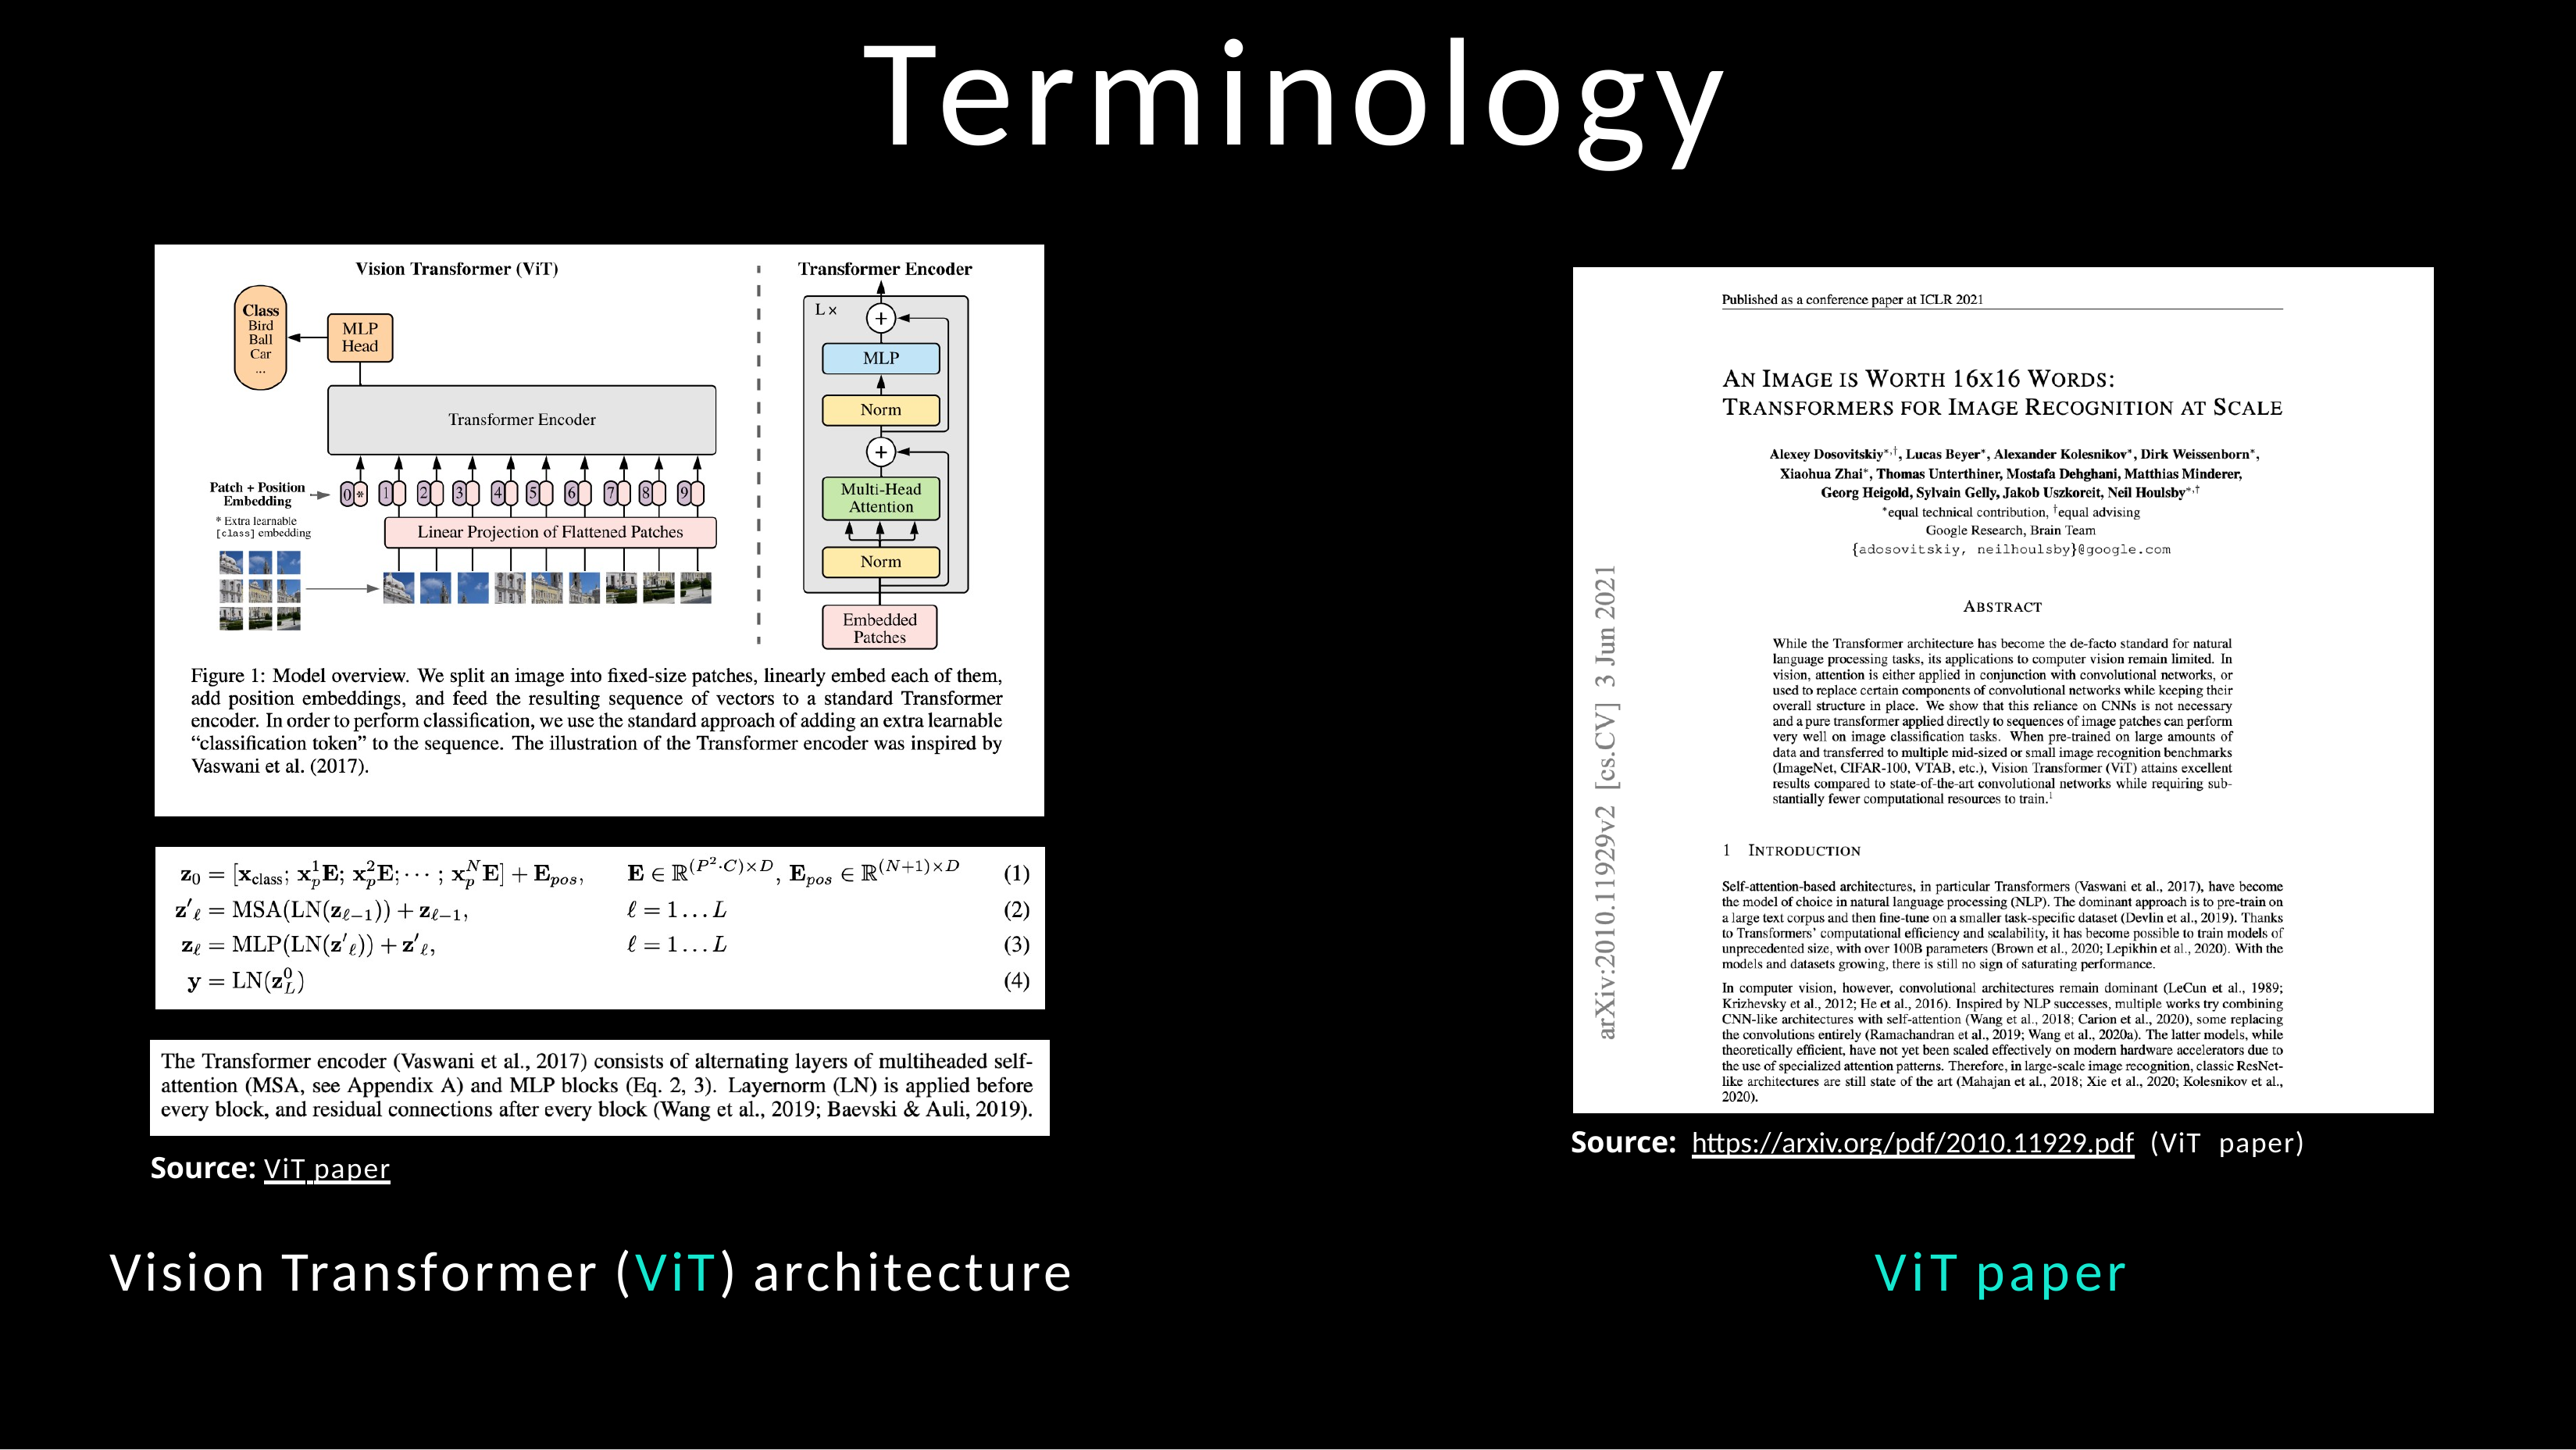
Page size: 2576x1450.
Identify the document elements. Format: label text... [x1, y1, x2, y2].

picture [155, 847, 1045, 1009]
text_box Source: ViT paper [148, 1148, 395, 1185]
text_box Vision Transformer (ViT) architecture [108, 1233, 1093, 1302]
text_box Source: https://arxiv.org/pdf/2010.11929.pdf (ViT paper) [1569, 1121, 2317, 1159]
text_box ViT paper [1873, 1233, 2135, 1302]
picture [1573, 267, 2435, 1113]
title Terminology [41, 0, 2535, 234]
picture [150, 1039, 1050, 1136]
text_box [155, 245, 1045, 817]
